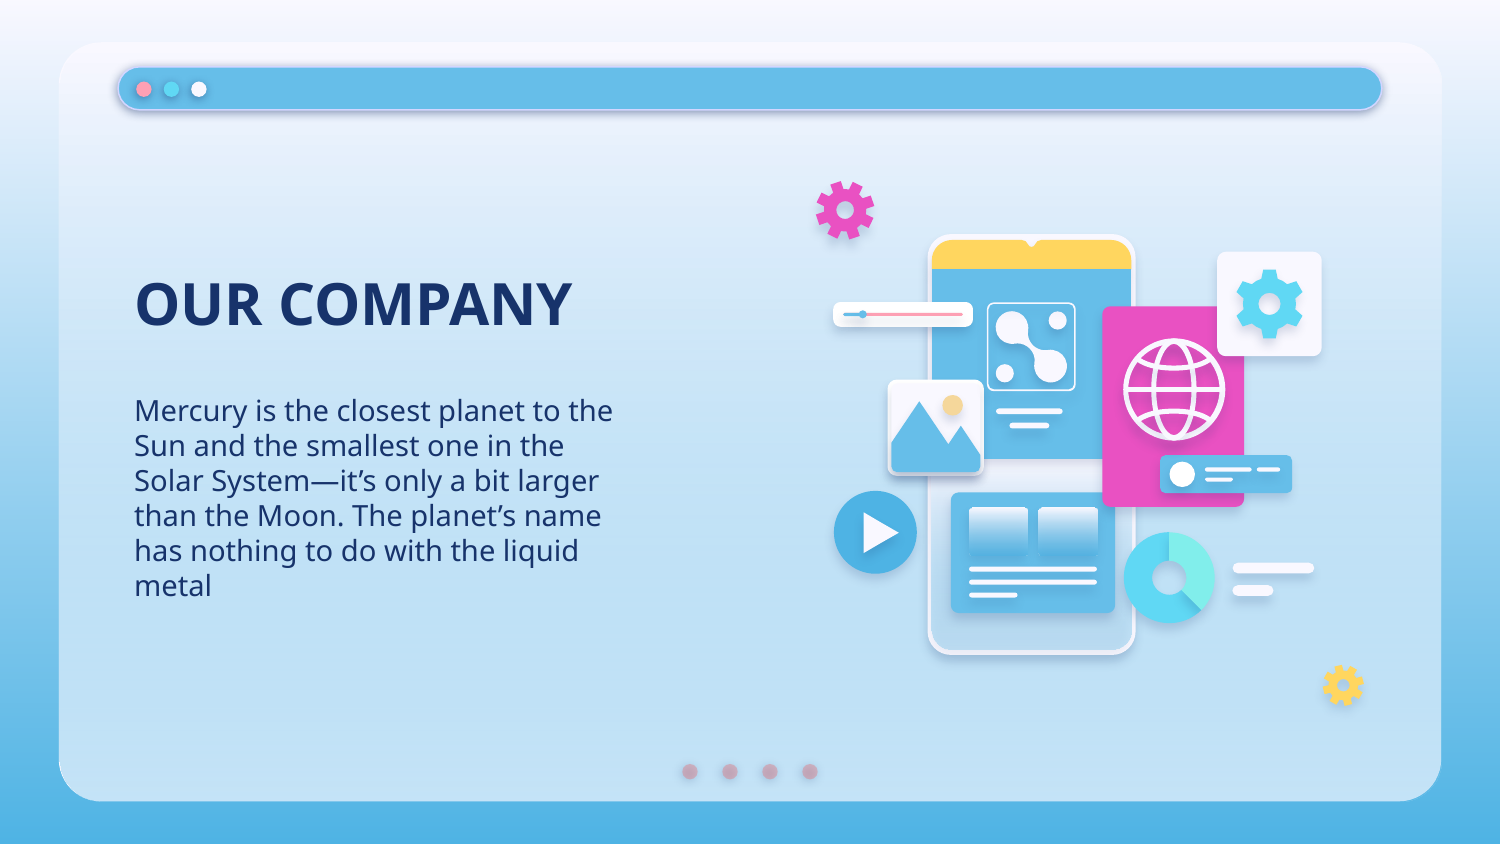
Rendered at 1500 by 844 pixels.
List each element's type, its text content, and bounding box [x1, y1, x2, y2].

list Mercury is the closest planet to the Sun and the smallest one in the Solar System—it’s only a bit larger than the Moon. The planet’s name has nothing to do with the liquid metal [119, 376, 653, 619]
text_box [815, 180, 1365, 707]
title OUR COMPANY [119, 226, 653, 376]
